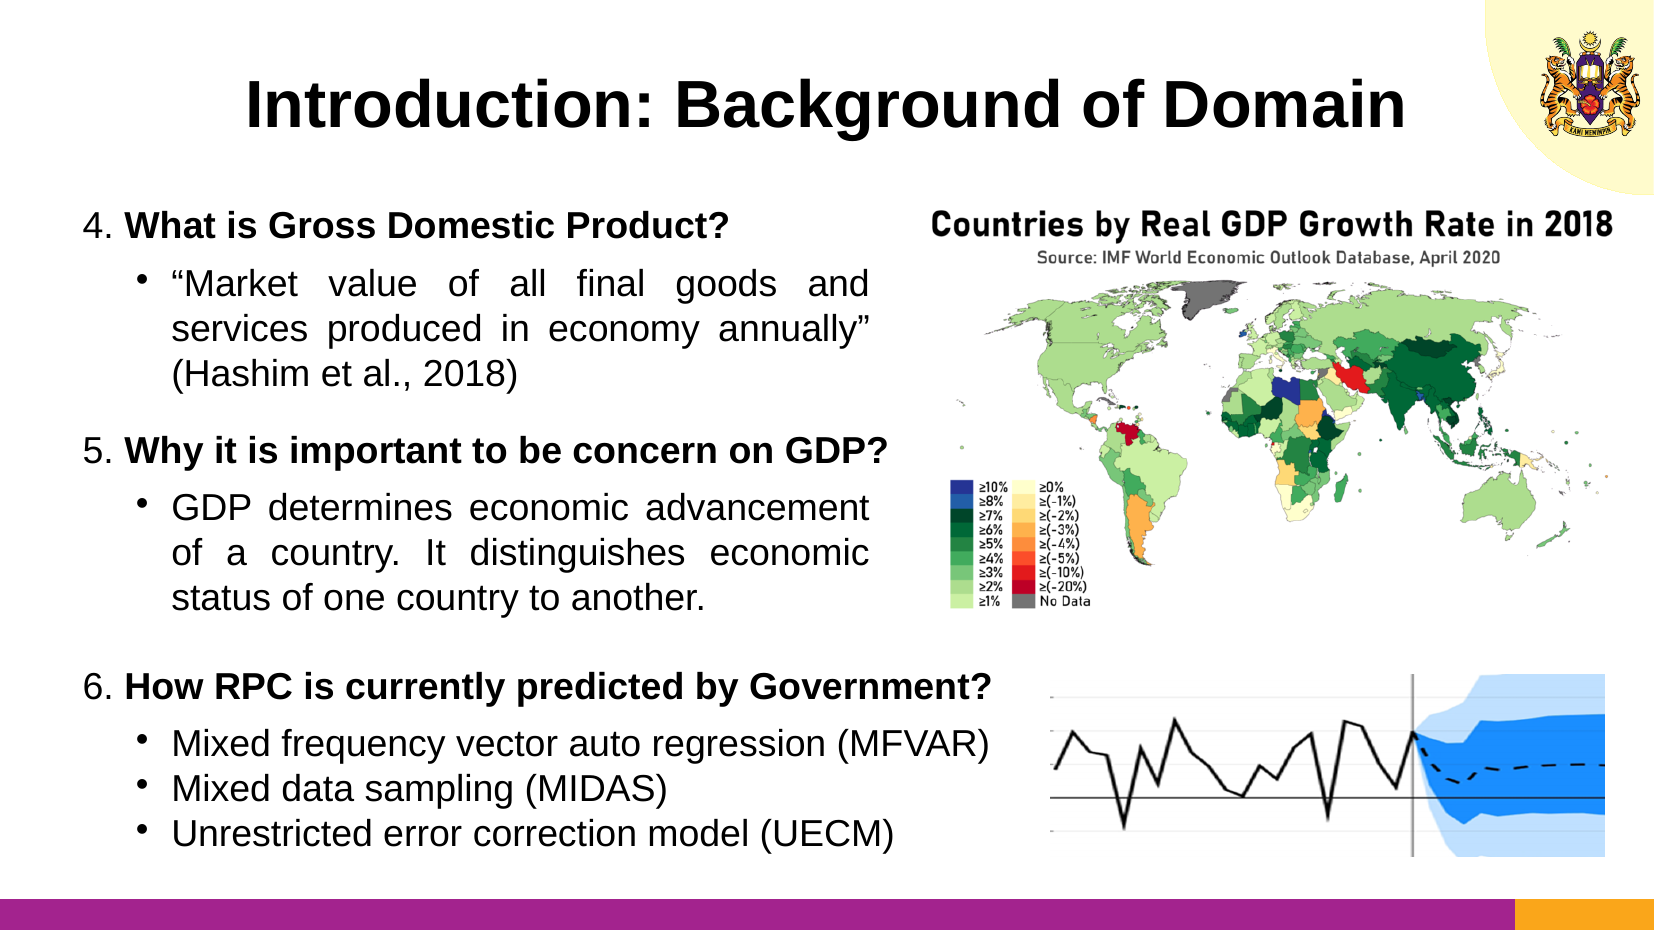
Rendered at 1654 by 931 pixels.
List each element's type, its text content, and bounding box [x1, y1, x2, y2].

text_box “Market value of all final goods and services produced in economy annually” (Hashim et al., 2018) [135, 221, 870, 380]
text_box GDP determines economic advancement of a country. It distinguishes economic status of one country to another. [135, 445, 870, 656]
text_box 6. How RPC is currently predicted by Government? [82, 616, 1020, 752]
text_box 4. What is Gross Domestic Product? [82, 156, 945, 292]
picture [1540, 29, 1642, 137]
text_box Mixed frequency vector auto regression (MFVAR) Mixed data sampling (MIDAS) Unrestricted error correction model (UECM) [135, 681, 1050, 892]
text_box Introduction: Background of Domain [82, 37, 1556, 165]
text_box [1485, 0, 1654, 195]
text_box 5. Why it is important to be concern on GDP? [82, 380, 909, 516]
picture [914, 201, 1633, 635]
picture [1049, 674, 1606, 858]
text_box [0, 899, 1515, 930]
text_box [1515, 899, 1654, 930]
